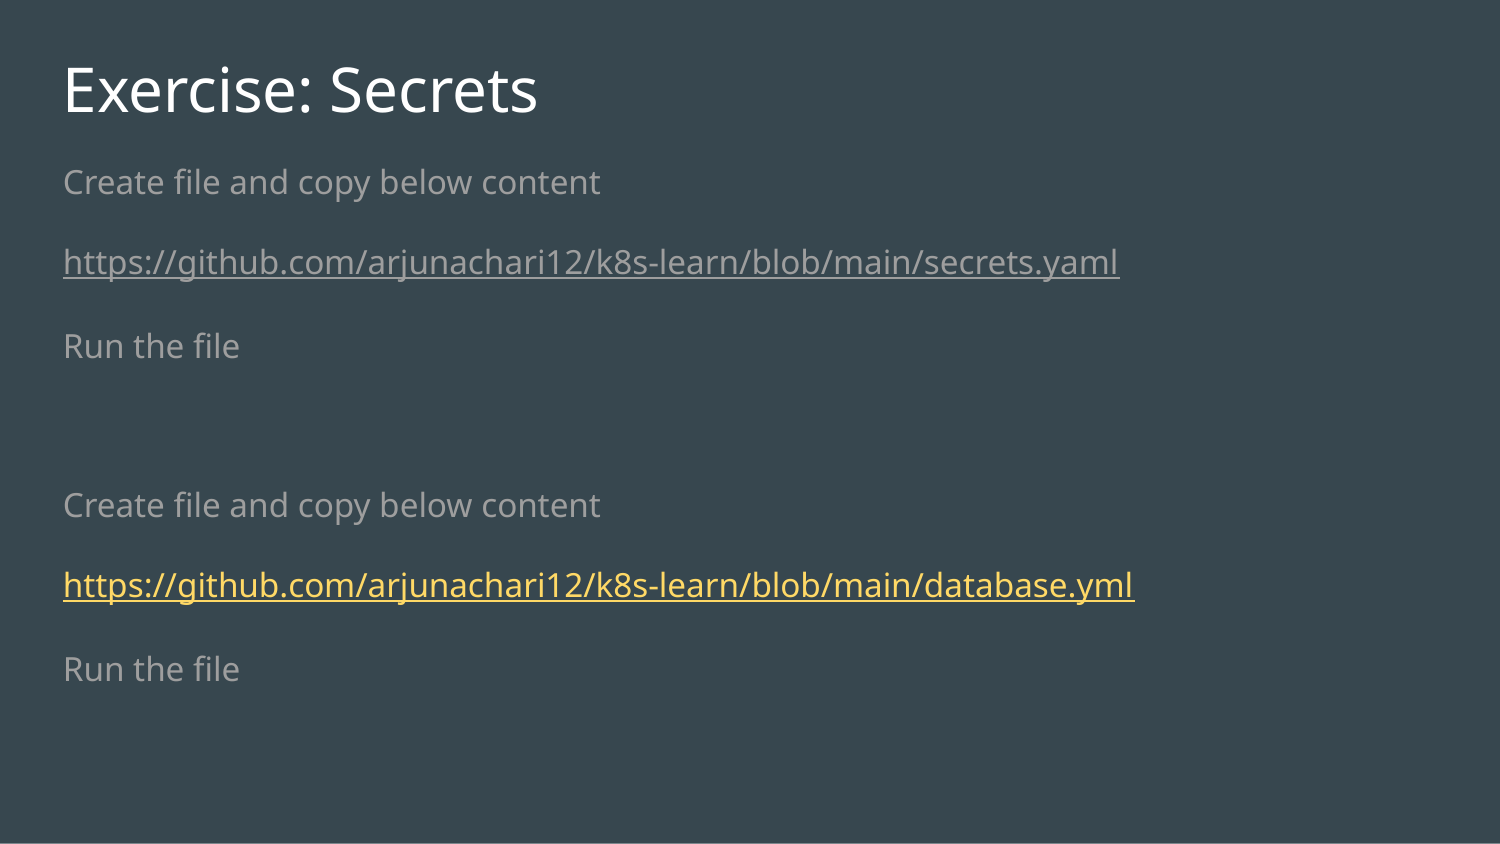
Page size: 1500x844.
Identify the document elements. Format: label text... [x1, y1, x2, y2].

list Create file and copy below content https://github.com/arjunachari12/k8s-learn/blob/main/secrets.yaml Run the file Create file and copy below content https://github.com/arjunachari12/k8s-learn/blob/main/database.yml Run the file [47, 140, 1419, 727]
title Exercise: Secrets [47, 35, 838, 140]
